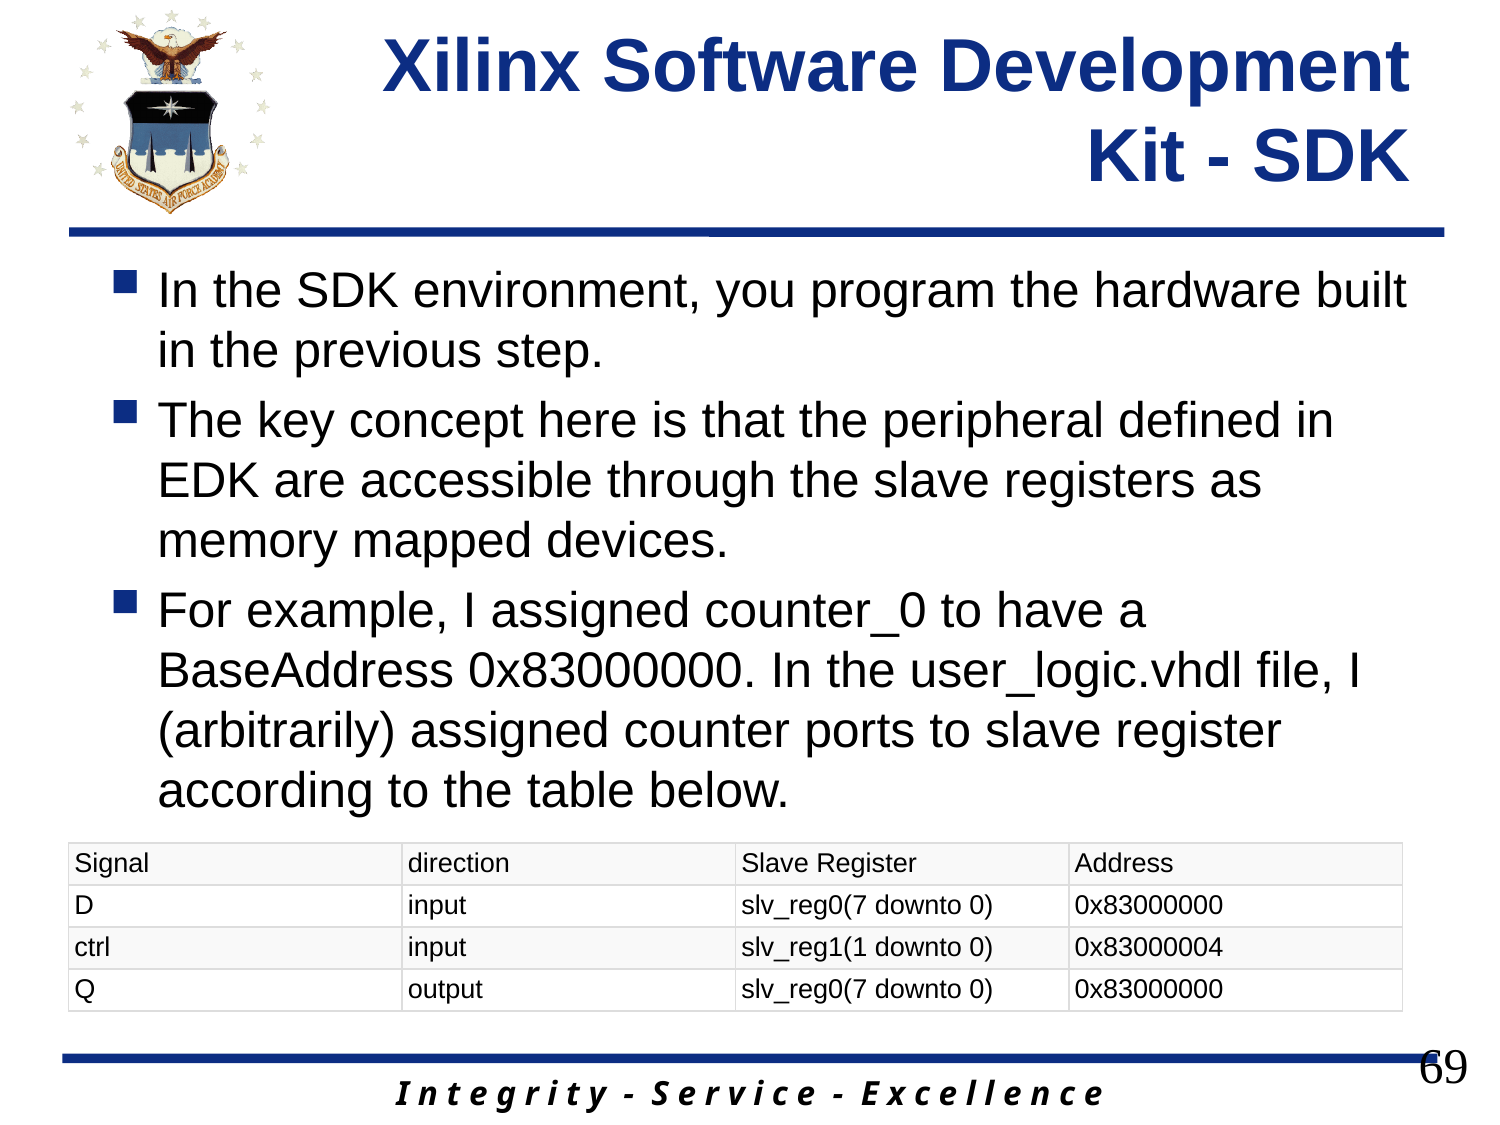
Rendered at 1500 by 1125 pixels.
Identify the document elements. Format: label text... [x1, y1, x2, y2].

table_cell slv_reg1(1 downto 0) [736, 928, 1068, 968]
table_cell input [403, 886, 735, 926]
list In the SDK environment, you program the hardware built in the previous step. The key concept here is that the peripheral defined in EDK are accessible through the slave registers as memory mapped devices. For example, I assigned counter_0 to have a BaseAddress 0x83000000. In the user_logic.vhdl file, I (arbitrarily) assigned counter ports to slave register according to the table below. [95, 249, 1430, 960]
table_cell input [403, 928, 735, 968]
table_header Slave Register [736, 844, 1068, 884]
table_cell slv_reg0(7 downto 0) [736, 970, 1068, 1010]
table_cell slv_reg0(7 downto 0) [736, 886, 1068, 926]
slide_number 69 [1133, 1025, 1484, 1105]
picture [63, 0, 275, 222]
title Xilinx Software Development Kit - SDK [313, 12, 1427, 201]
table_cell 0x83000000 [1070, 886, 1402, 926]
text_box [866, 470, 897, 576]
table_cell 0x83000004 [1070, 928, 1402, 968]
table_cell Q [69, 970, 401, 1010]
table_header Signal [69, 844, 401, 884]
table_header direction [403, 844, 735, 884]
table_cell ctrl [69, 928, 401, 968]
table_cell 0x83000000 [1070, 970, 1402, 1010]
table_cell output [403, 970, 735, 1010]
table_header Address [1070, 844, 1402, 884]
table_cell D [69, 886, 401, 926]
